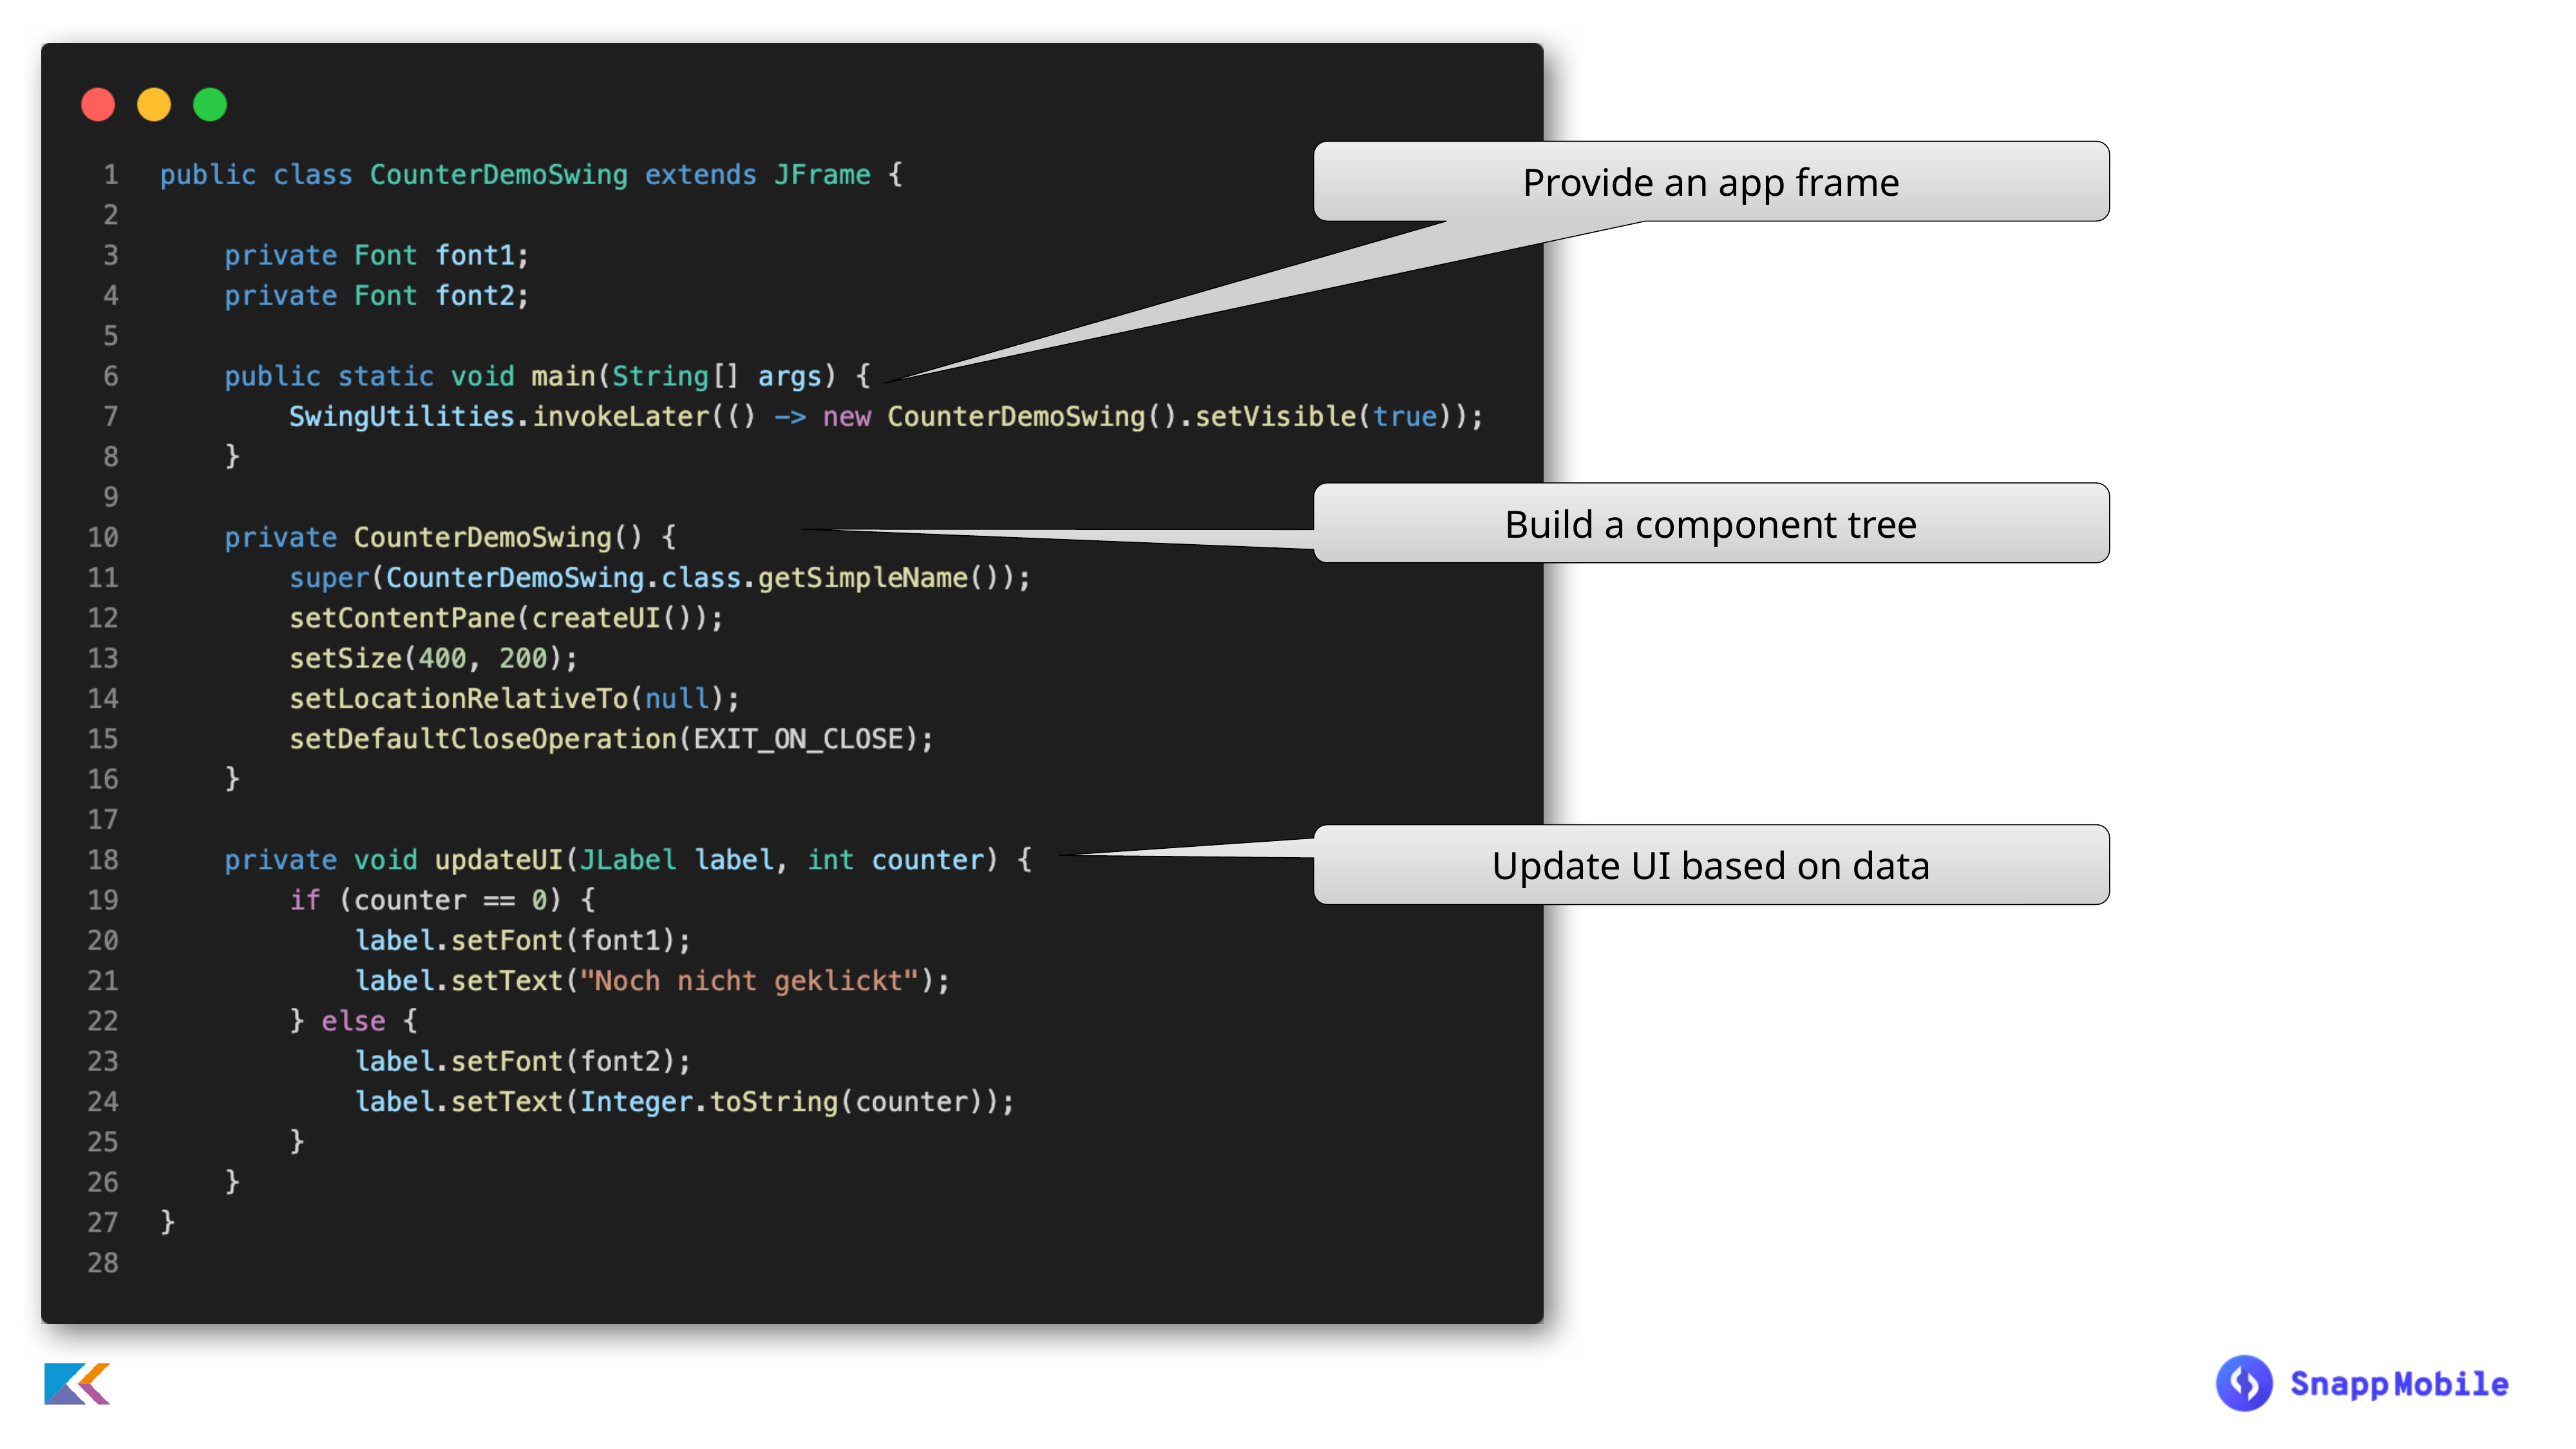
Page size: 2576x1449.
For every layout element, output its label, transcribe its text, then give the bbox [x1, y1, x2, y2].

picture [35, 1358, 118, 1410]
text_box Build a component tree [1544, 482, 2110, 564]
text_box Update UI based on data [1544, 824, 2110, 905]
picture [41, 43, 1544, 1324]
picture [2197, 1336, 2529, 1431]
text_box Provide an app frame [1544, 140, 2110, 243]
